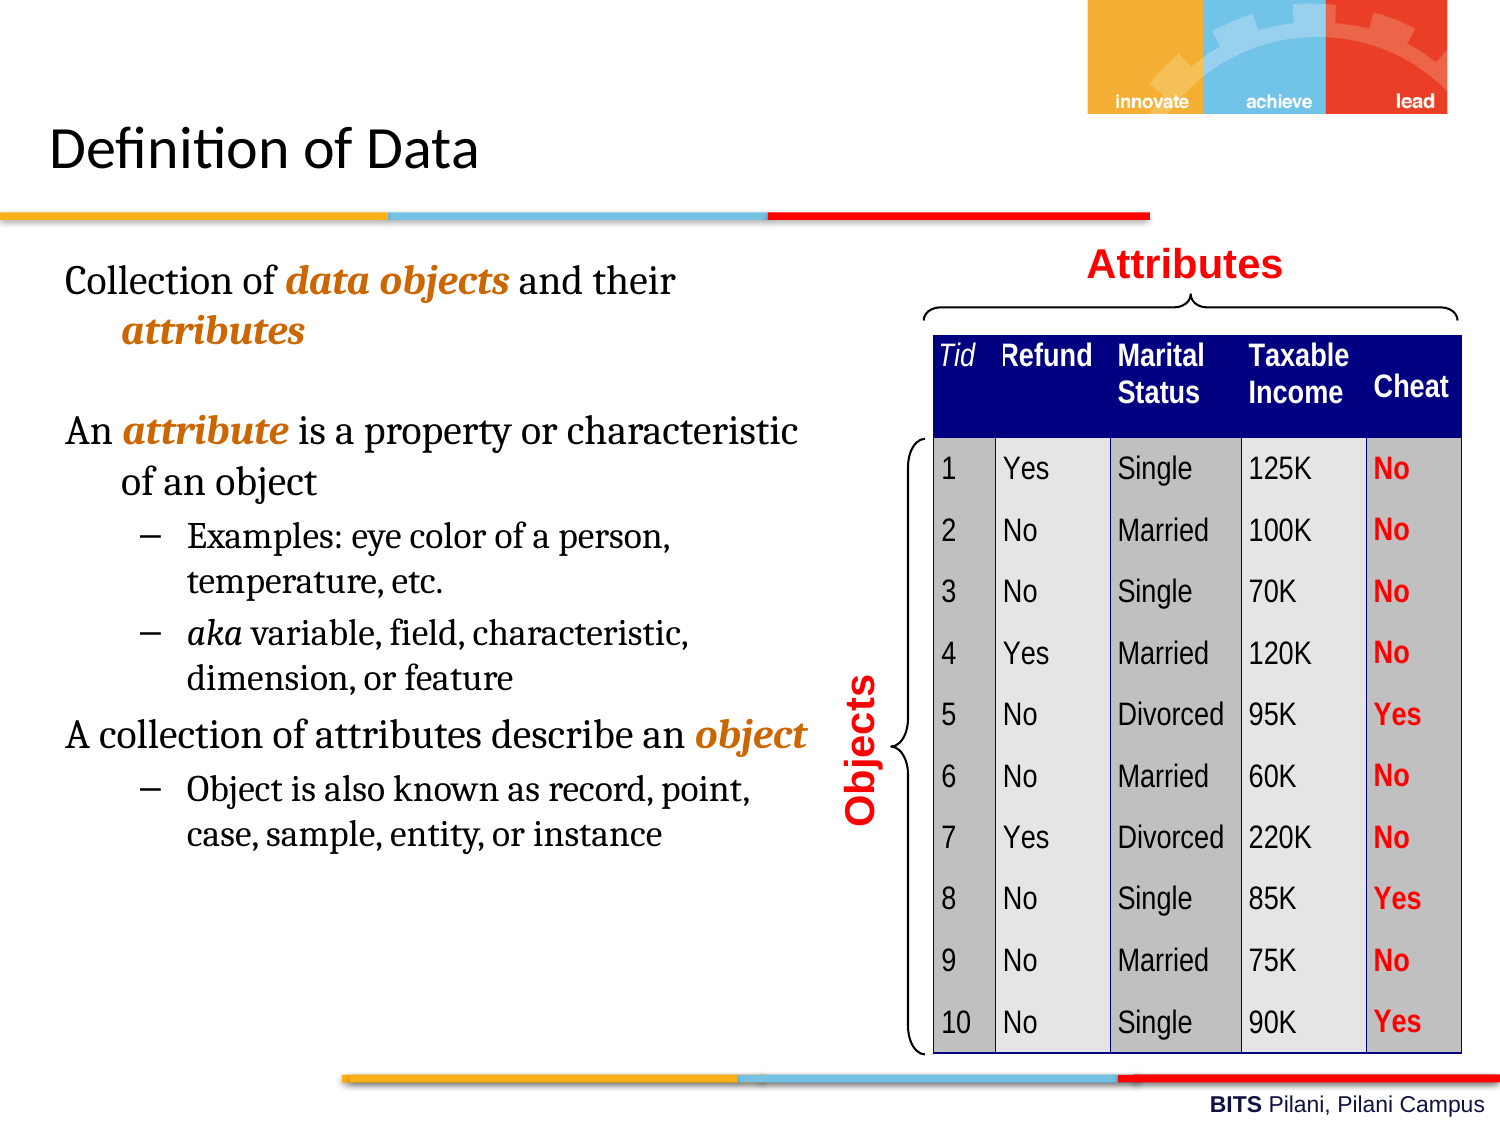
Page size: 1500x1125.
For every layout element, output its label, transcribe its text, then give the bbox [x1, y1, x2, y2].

picture [1087, 0, 1448, 114]
list Collection of data objects and their attributes An attribute is a property or characteristic of an object Examples: eye color of a person, temperature, etc. aka variable, field, characteristic, dimension, or feature A collection of attributes describe an object Object is also known as record, point, case, sample, entity, or instance [50, 245, 825, 988]
text_box Objects [825, 655, 890, 843]
text_box Attributes [1071, 229, 1310, 292]
text_box [891, 441, 918, 1052]
title Definition of Data [0, 100, 703, 189]
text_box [923, 294, 1500, 1075]
